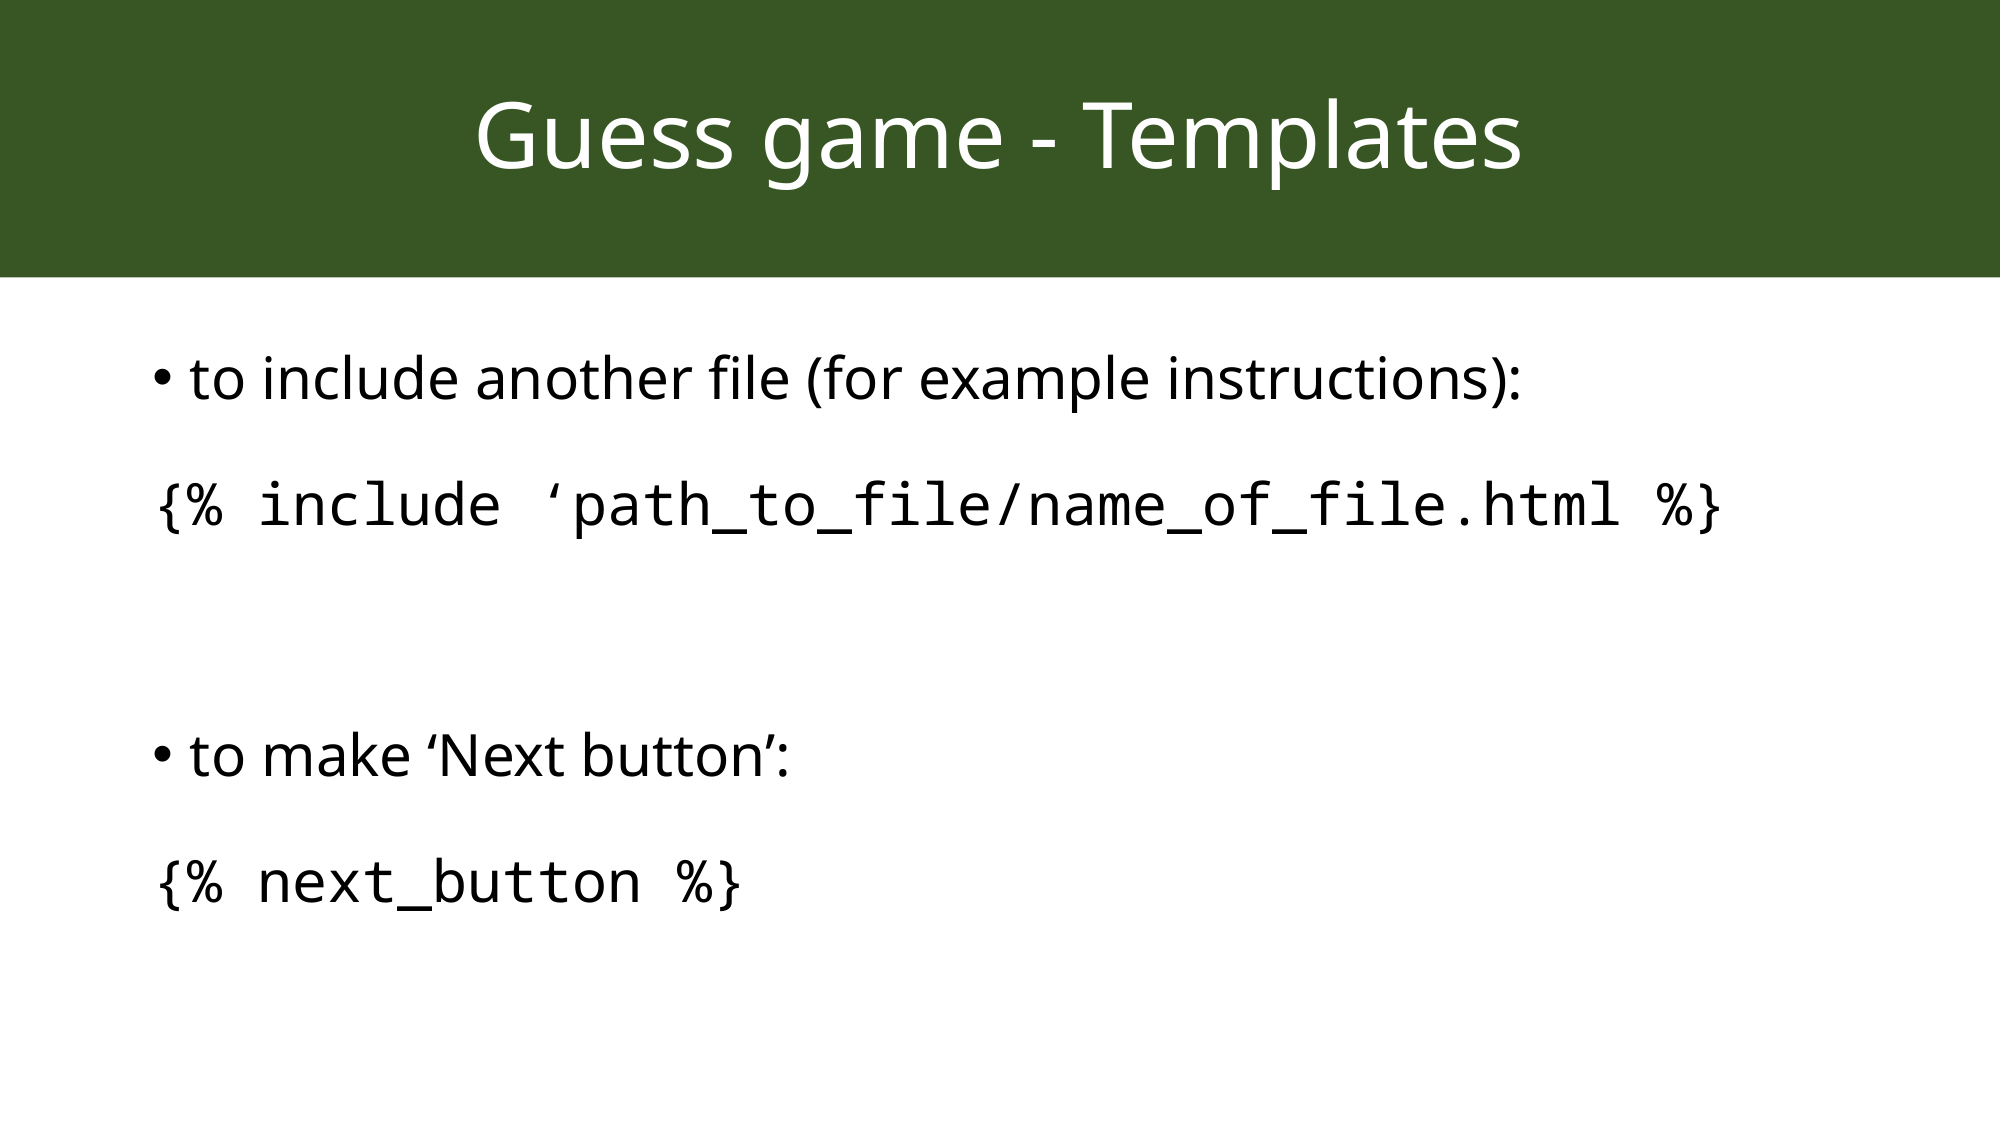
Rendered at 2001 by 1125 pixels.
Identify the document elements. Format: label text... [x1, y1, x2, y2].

list to include another file (for example instructions): {% include ‘path_to_file/name_of_file.html %} to make ‘Next button’: {% next_button %} [137, 299, 1863, 1014]
title Guess game - Templates [0, 0, 2000, 278]
